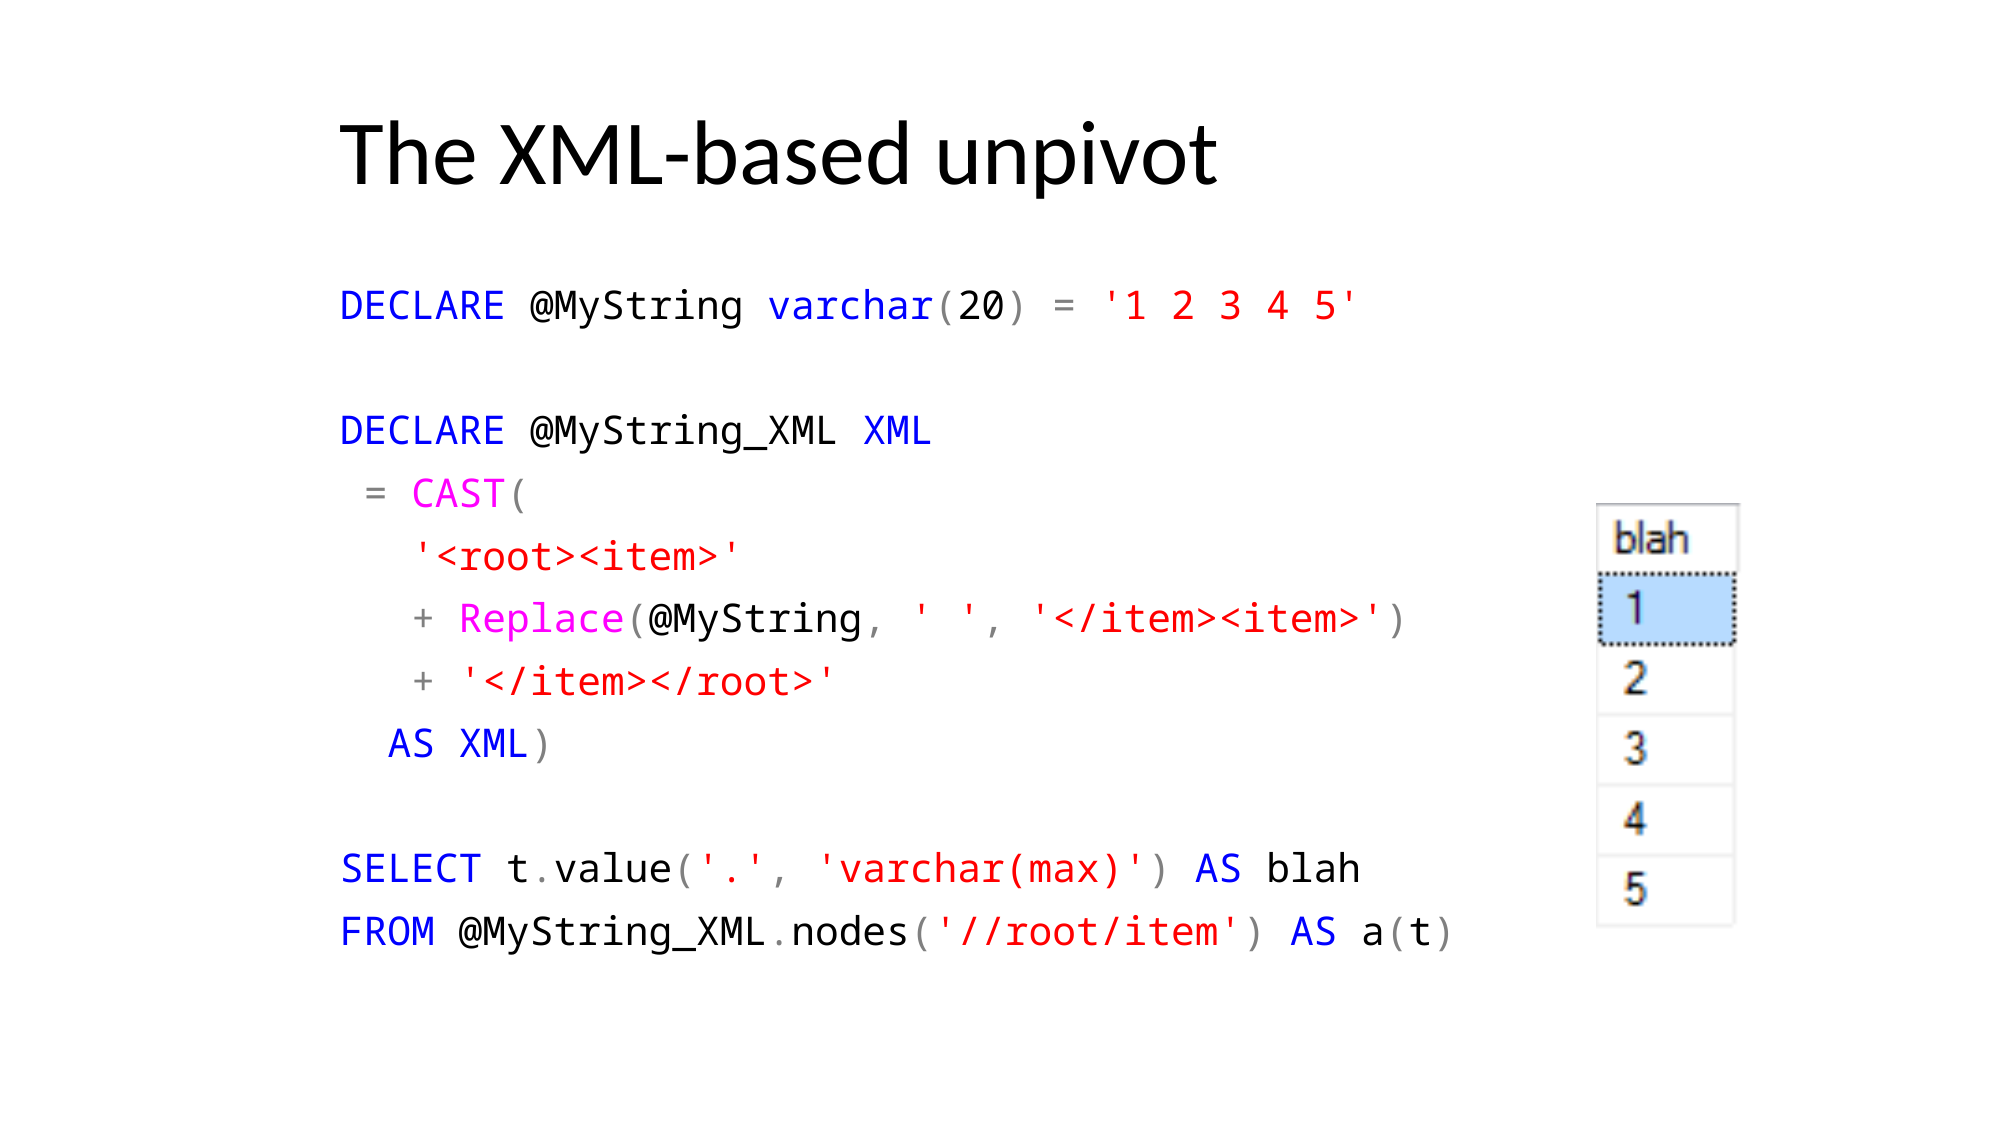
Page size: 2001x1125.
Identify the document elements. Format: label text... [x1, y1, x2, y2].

picture [1596, 503, 1745, 941]
title The XML-based unpivot [324, 60, 1675, 249]
list DECLARE @MyString varchar(20) = '1 2 3 4 5' DECLARE @MyString_XML XML = CAST( '<root><item>' + Replace(@MyString, ' ', '</item><item>') + '</item></root>' AS XML) SELECT t.value('.', 'varchar(max)') AS blah FROM @MyString_XML.nodes('//root/item') AS a(t) [324, 278, 1675, 966]
